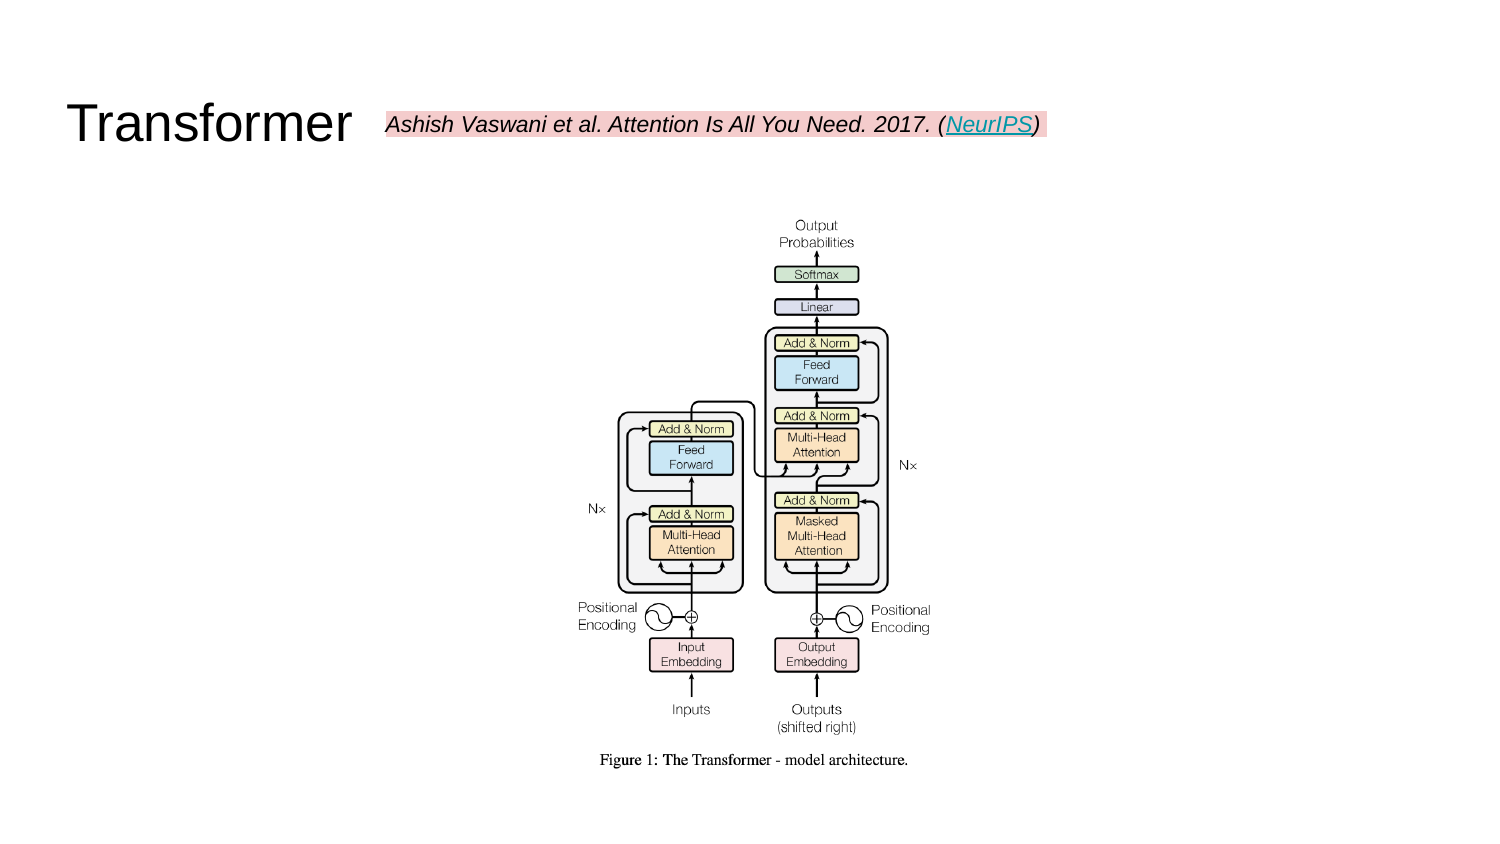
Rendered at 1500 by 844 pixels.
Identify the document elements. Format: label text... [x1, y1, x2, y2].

title Transformer [51, 72, 1449, 167]
picture [553, 181, 947, 784]
text_box Ashish Vaswani et al. Attention Is All You Need. 2017. (NeurIPS) [370, 95, 1133, 151]
